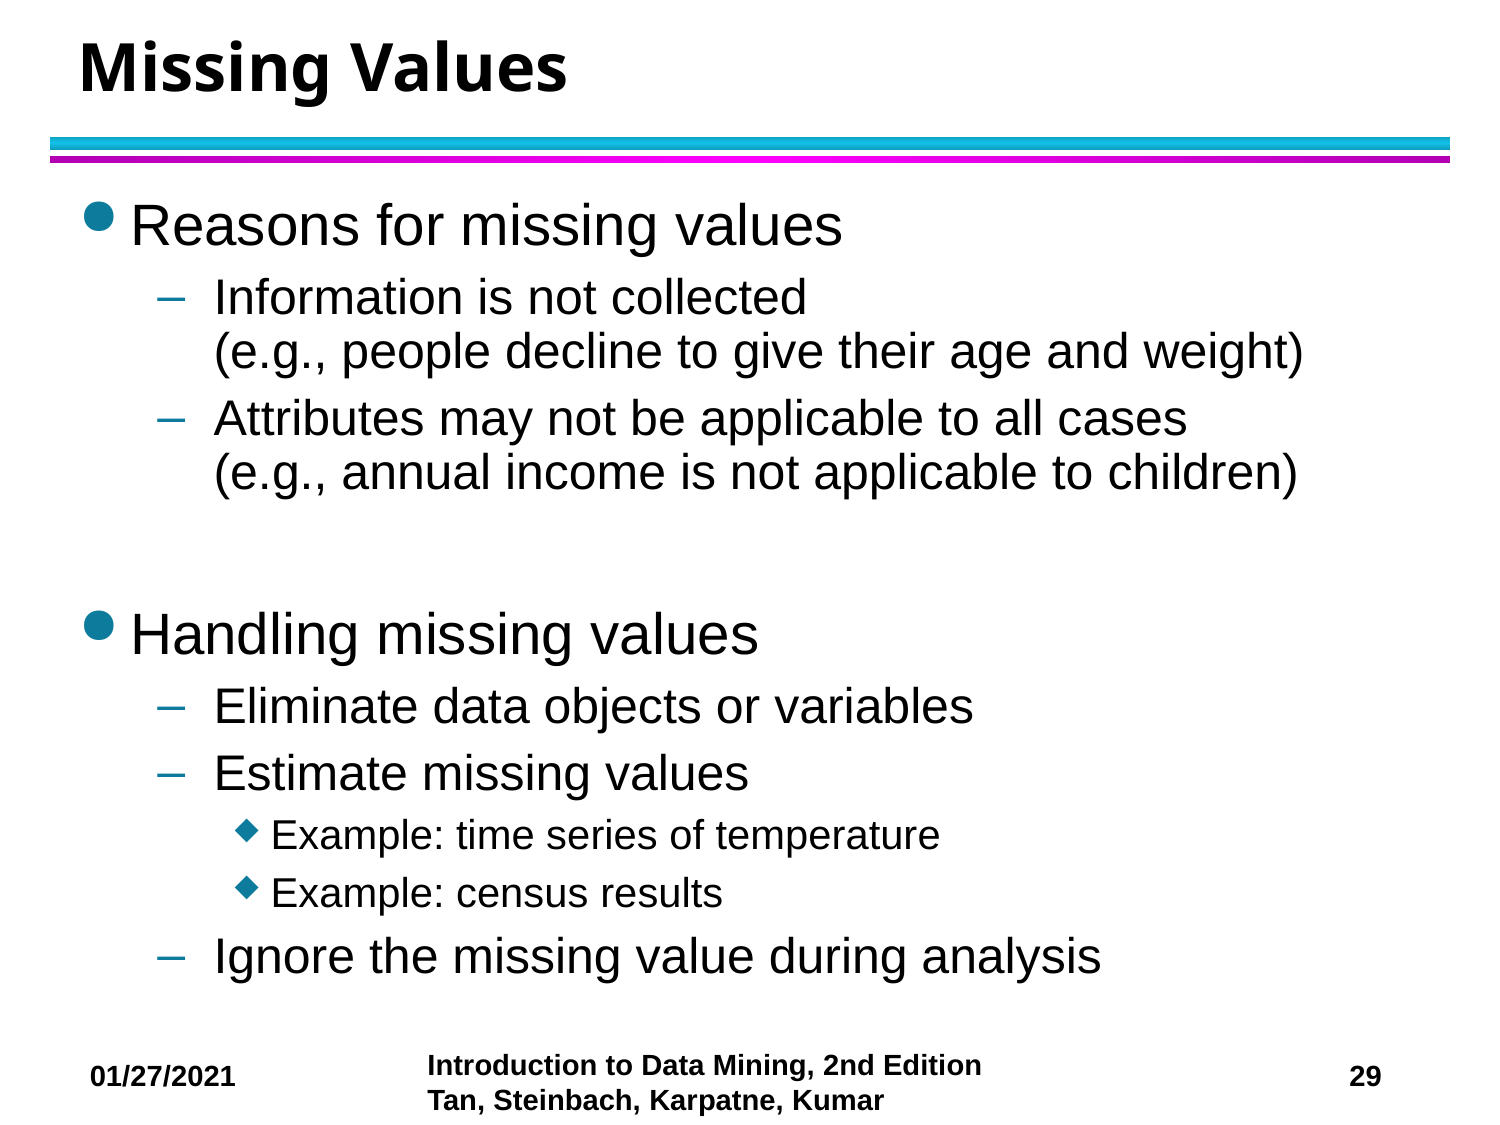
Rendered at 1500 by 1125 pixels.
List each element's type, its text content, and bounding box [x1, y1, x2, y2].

list Reasons for missing values Information is not collected (e.g., people decline to give their age and weight) Attributes may not be applicable to all cases (e.g., annual income is not applicable to children) Handling missing values Eliminate data objects or variables Estimate missing values Example: time series of temperature Example: census results Ignore the missing value during analysis [67, 187, 1432, 1038]
title Missing Values [62, 24, 1421, 113]
